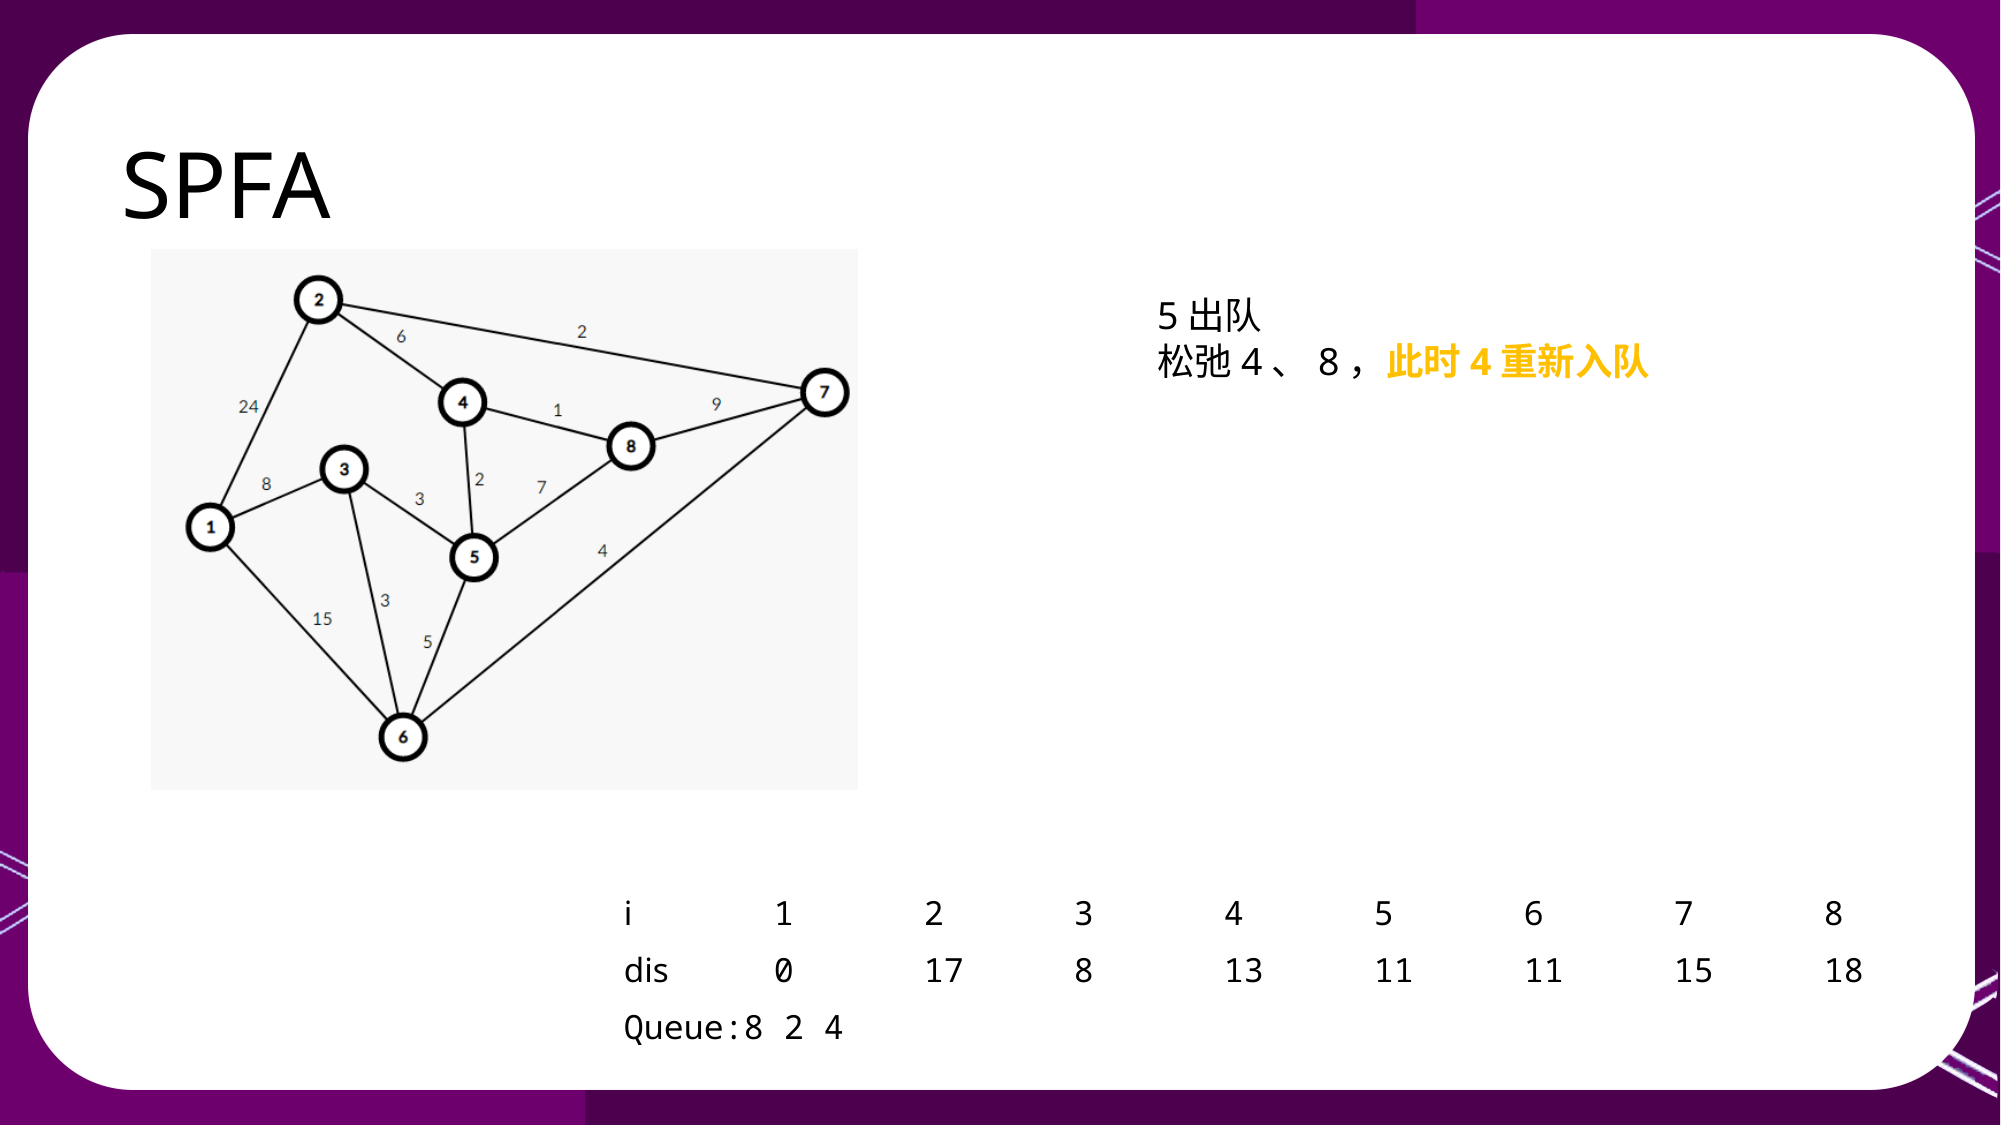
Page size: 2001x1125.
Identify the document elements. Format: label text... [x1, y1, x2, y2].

text_box 5出队 松弛4、8，此时4重新入队 [1142, 285, 1957, 390]
picture [0, 0, 2001, 1125]
title SPFA [106, 74, 1649, 304]
list i 1 2 3 4 5 6 7 8 dis 0 17 8 13 11 11 15 18 Queue:8 2 4 [609, 889, 1913, 1063]
